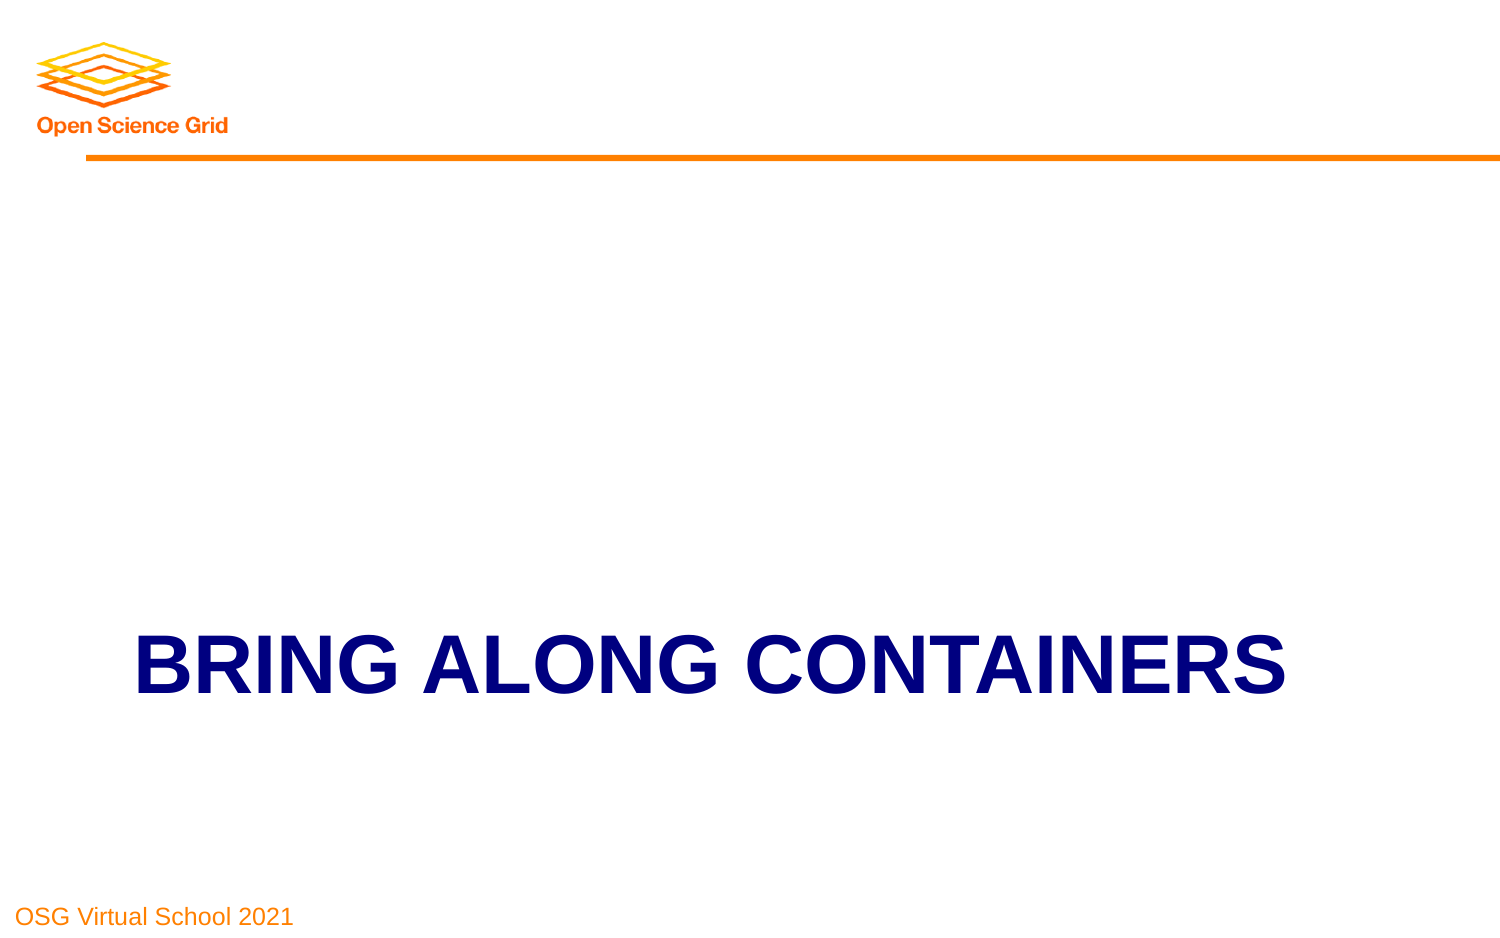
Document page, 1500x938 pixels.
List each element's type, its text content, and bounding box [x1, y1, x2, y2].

picture [17, 23, 247, 151]
title Bring Along Containers [118, 602, 1394, 789]
